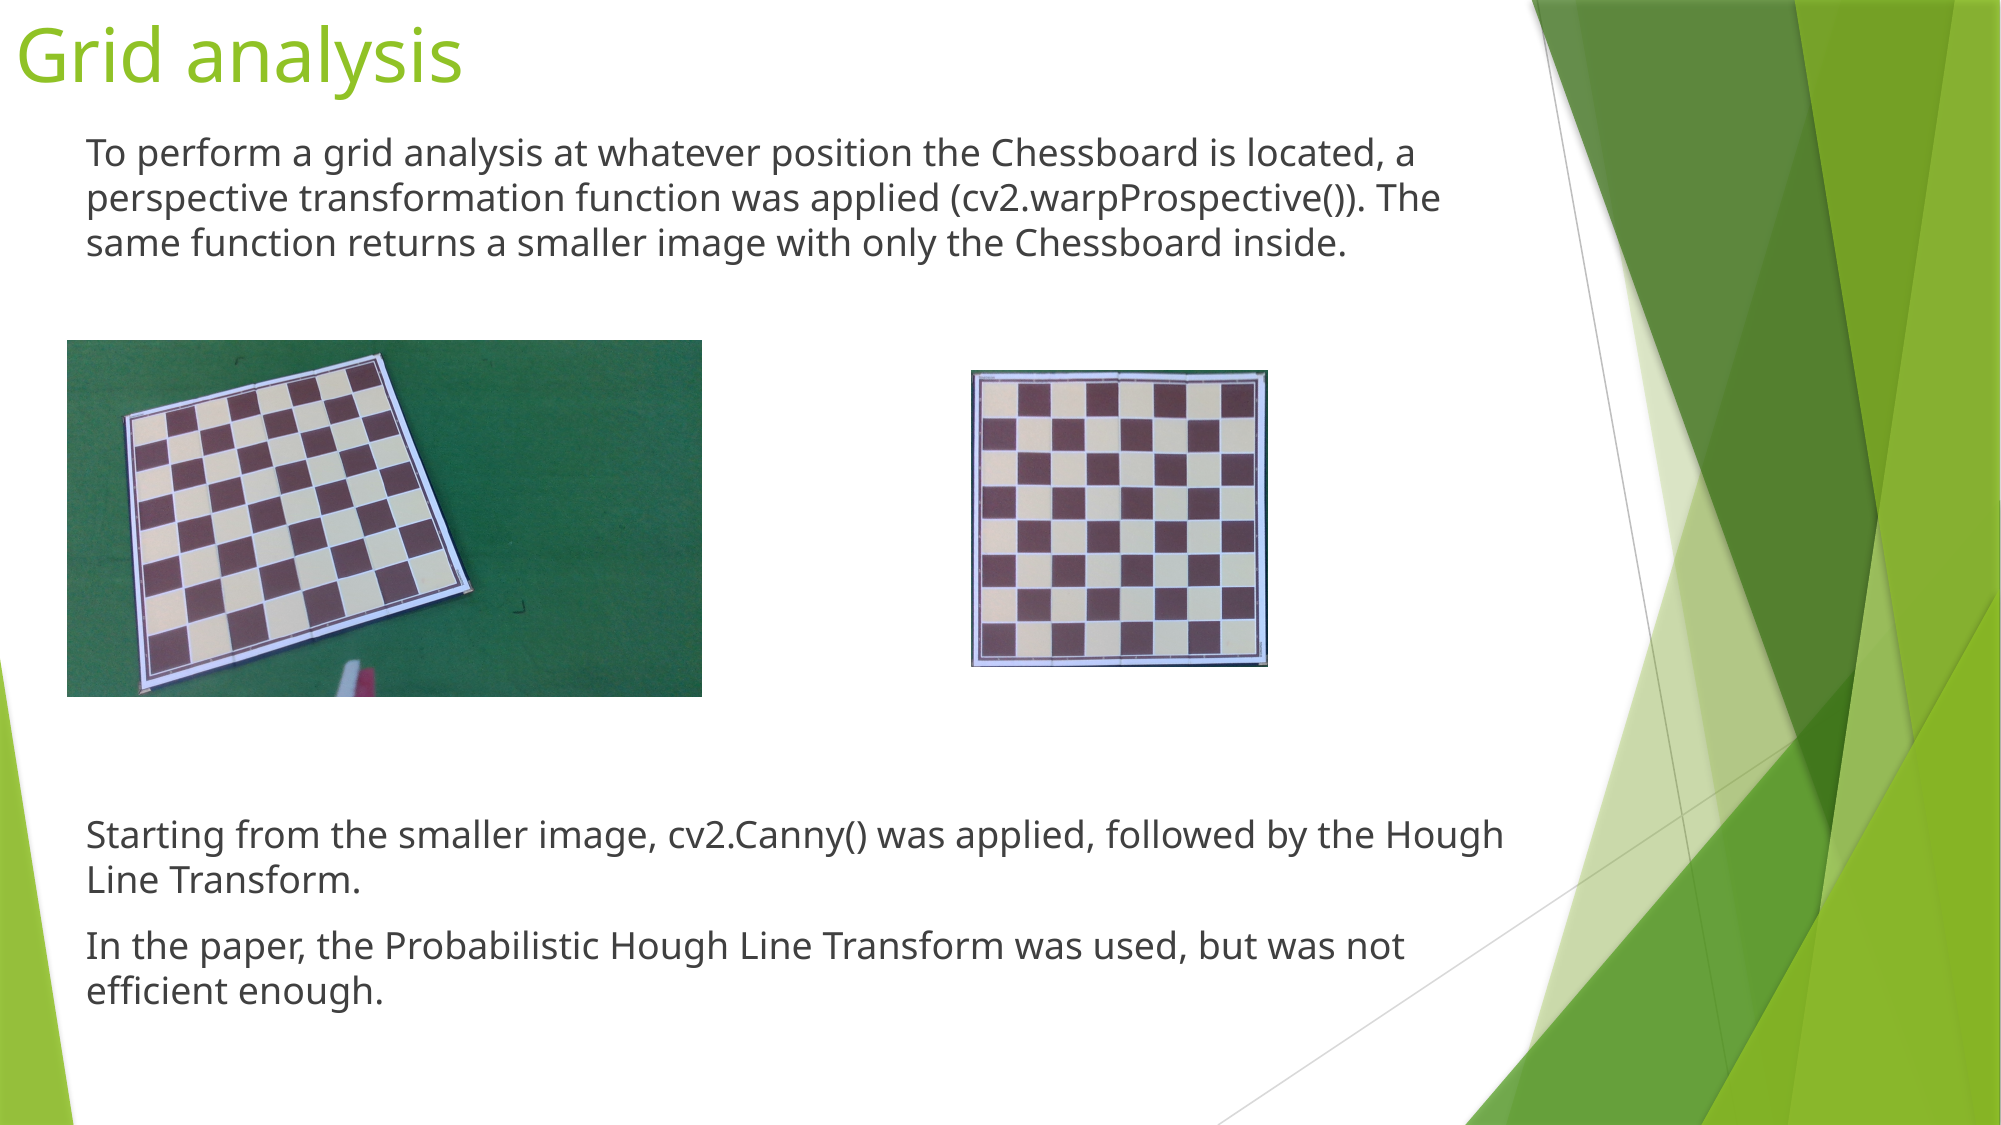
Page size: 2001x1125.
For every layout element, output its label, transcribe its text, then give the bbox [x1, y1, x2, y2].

picture [970, 369, 1269, 668]
title Grid analysis [0, 0, 541, 122]
list To perform a grid analysis at whatever position the Chessboard is located, a perspective transformation function was applied (cv2.warpProspective()). The same function returns a smaller image with only the Chessboard inside. Starting from the smaller image, cv2.Canny() was applied, followed by the Hough Line Transform. In the paper, the Probabilistic Hough Line Transform was used, but was not efficient enough. [70, 121, 1542, 1125]
picture [67, 339, 703, 698]
